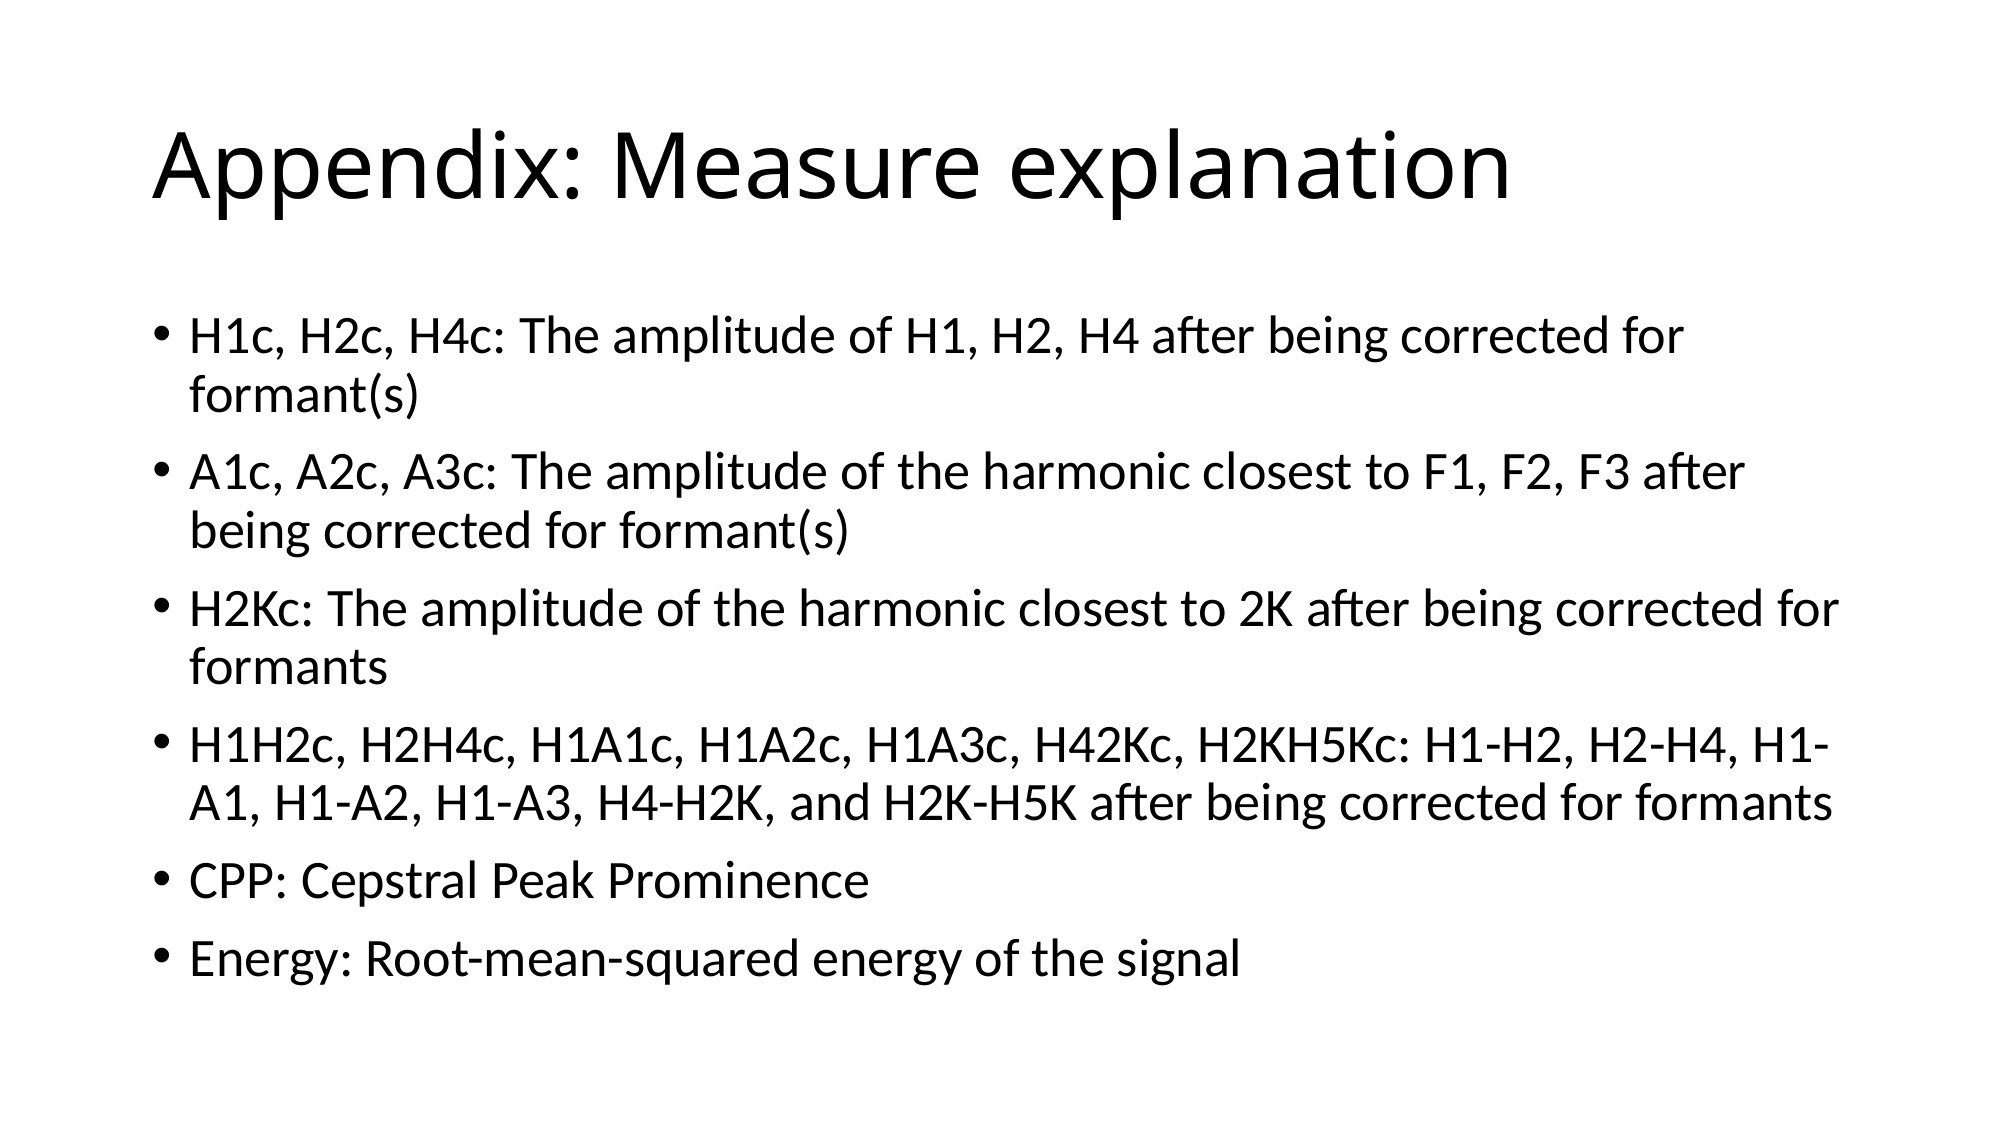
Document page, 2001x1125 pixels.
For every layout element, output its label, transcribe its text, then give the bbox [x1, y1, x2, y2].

list H1c, H2c, H4c: The amplitude of H1, H2, H4 after being corrected for formant(s) A1c, A2c, A3c: The amplitude of the harmonic closest to F1, F2, F3 after being corrected for formant(s) H2Kc: The amplitude of the harmonic closest to 2K after being corrected for formants H1H2c, H2H4c, H1A1c, H1A2c, H1A3c, H42Kc, H2KH5Kc: H1-H2, H2-H4, H1-A1, H1-A2, H1-A3, H4-H2K, and H2K-H5K after being corrected for formants CPP: Cepstral Peak Prominence Energy: Root-mean-squared energy of the signal [137, 299, 1863, 1014]
title Appendix: Measure explanation [137, 59, 1863, 278]
